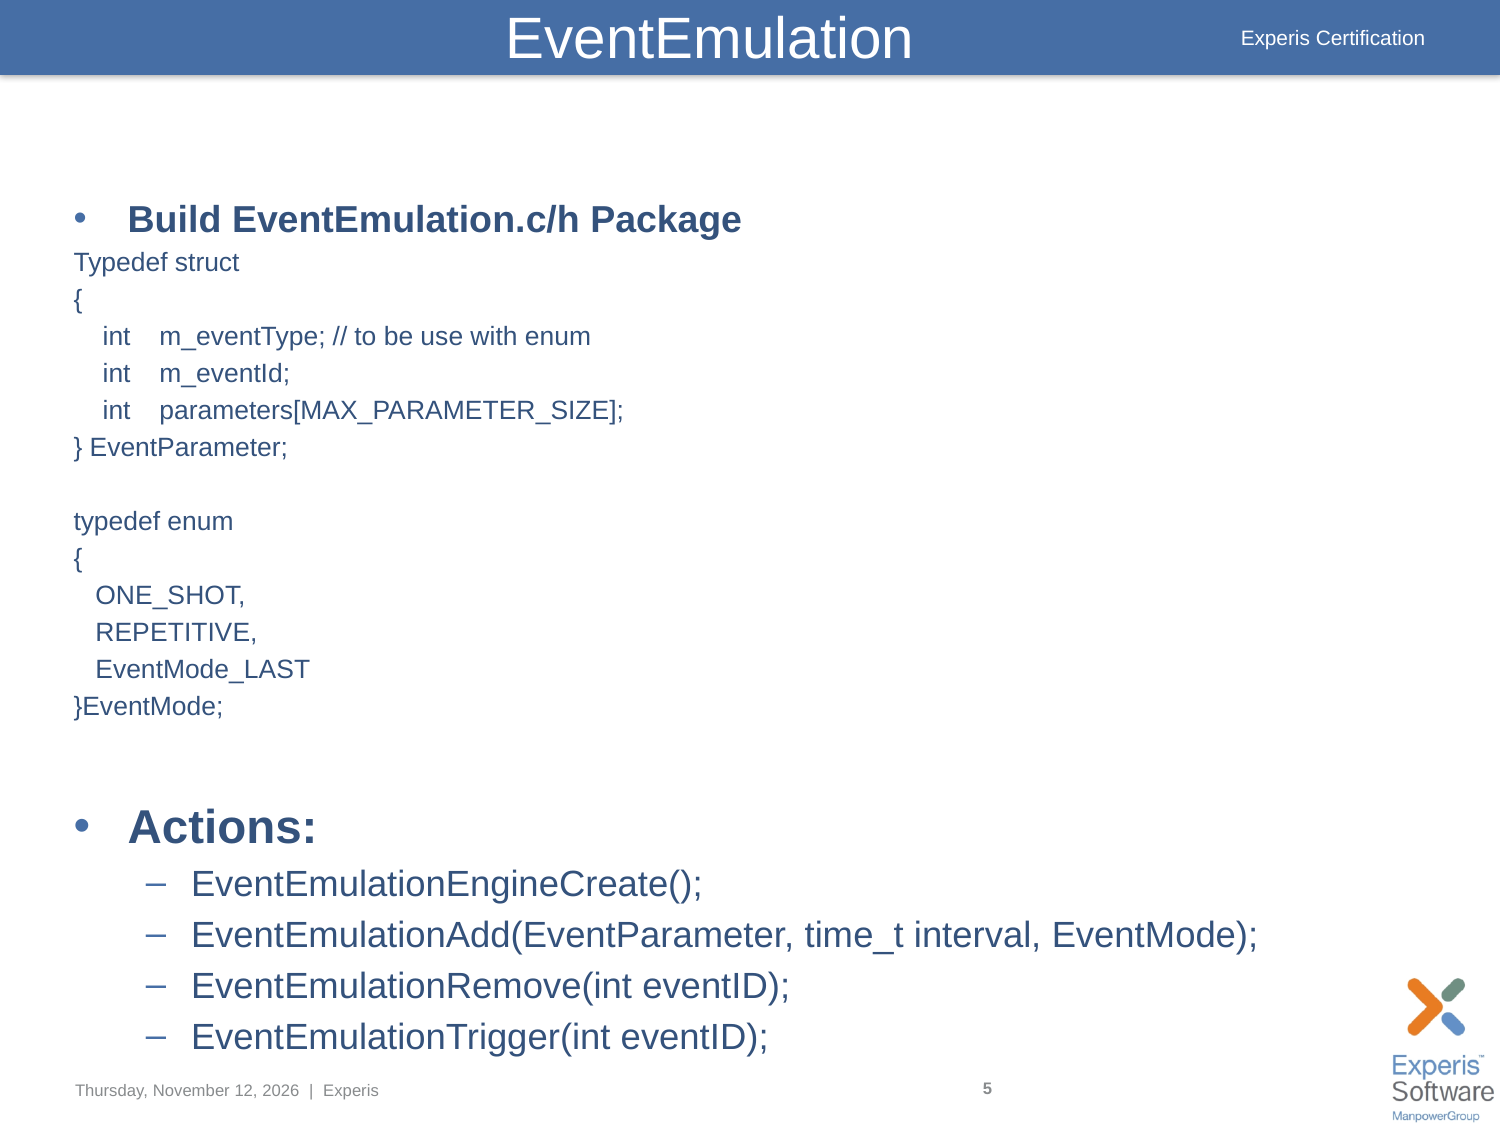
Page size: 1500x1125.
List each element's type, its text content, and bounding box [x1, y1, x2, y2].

picture [1383, 971, 1500, 1125]
title EventEmulation [34, 0, 1386, 91]
list Build EventEmulation.c/h Package Typedef struct { int m_eventType; // to be use with enum int m_eventId; int parameters[MAX_PARAMETER_SIZE]; } EventParameter; typedef enum { ONE_SHOT, REPETITIVE, EventMode_LAST }EventMode; Actions: EventEmulationEngineCreate(); EventEmulationAdd(EventParameter, time_t interval, EventMode); EventEmulationRemove(int eventID); EventEmulationTrigger(int eventID); [58, 187, 1409, 1067]
